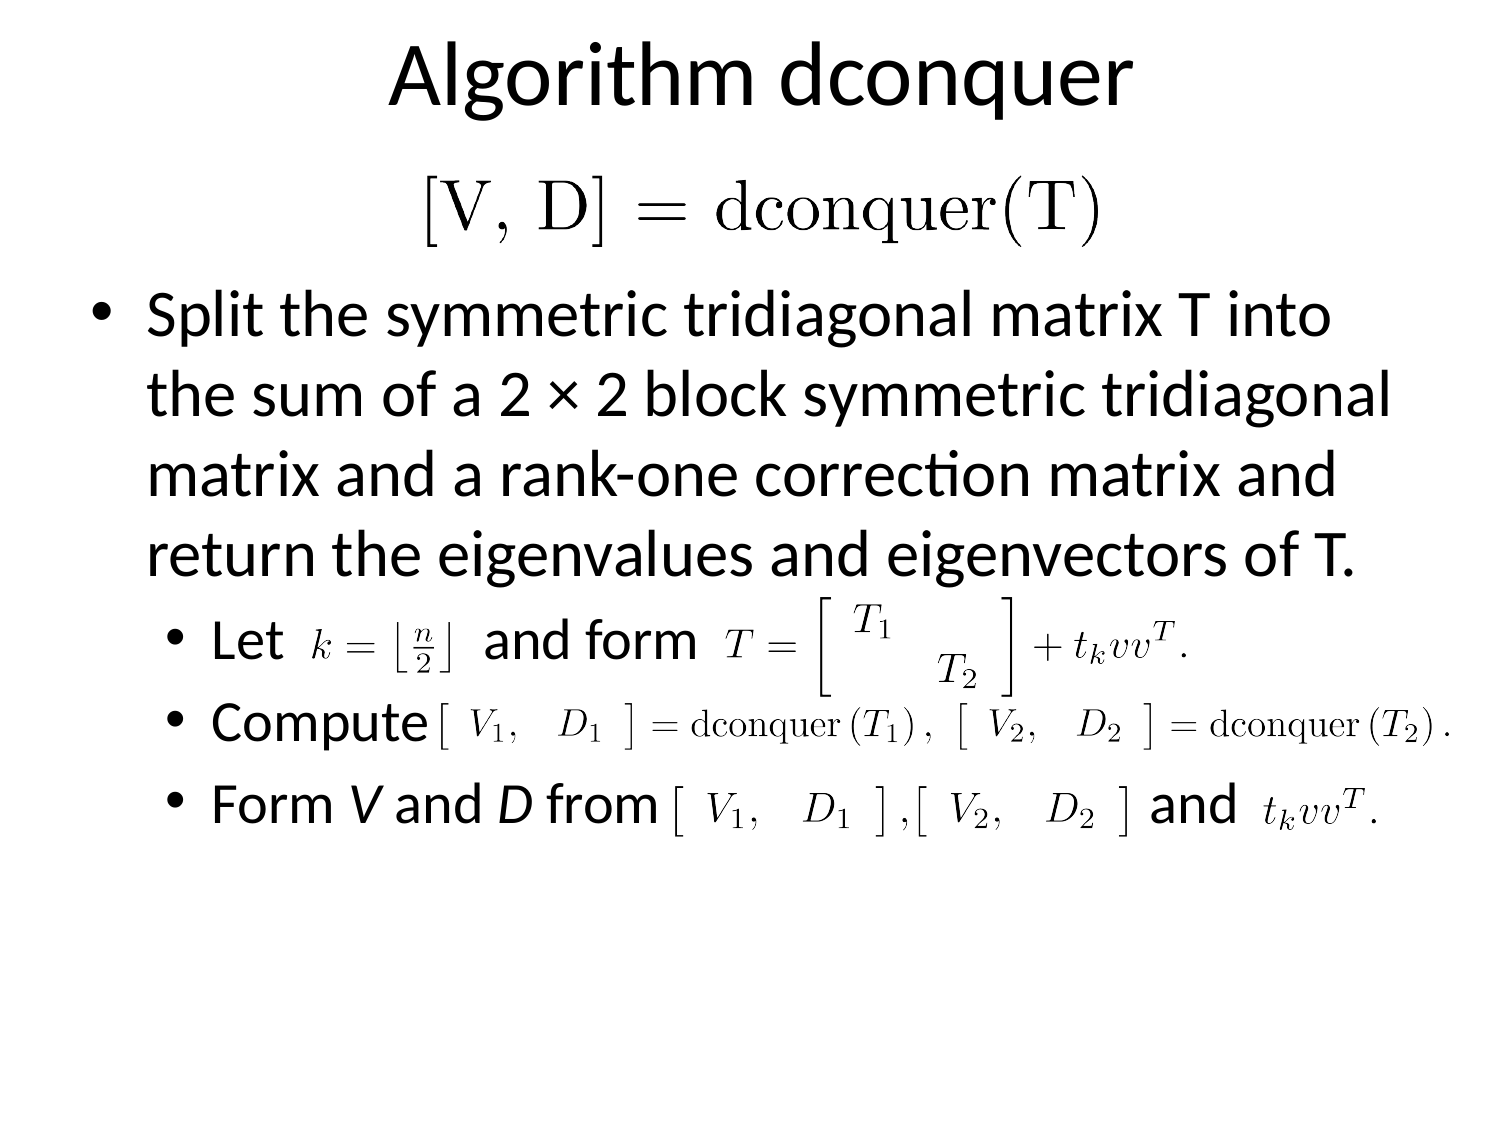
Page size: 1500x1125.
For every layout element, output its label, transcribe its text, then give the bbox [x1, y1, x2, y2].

title Algorithm dconquer [87, 0, 1438, 163]
picture [312, 621, 450, 673]
list Split the symmetric tridiagonal matrix T into the sum of a 2 × 2 block symmetric tridiagonal matrix and a rank-one correction matrix and return the eigenvalues and eigenvectors of T. Let and form Compute Form V and D from and [75, 262, 1425, 1005]
picture [674, 786, 1127, 837]
picture [441, 703, 1449, 750]
picture [724, 597, 1186, 698]
picture [1263, 788, 1376, 830]
picture [427, 175, 1098, 247]
